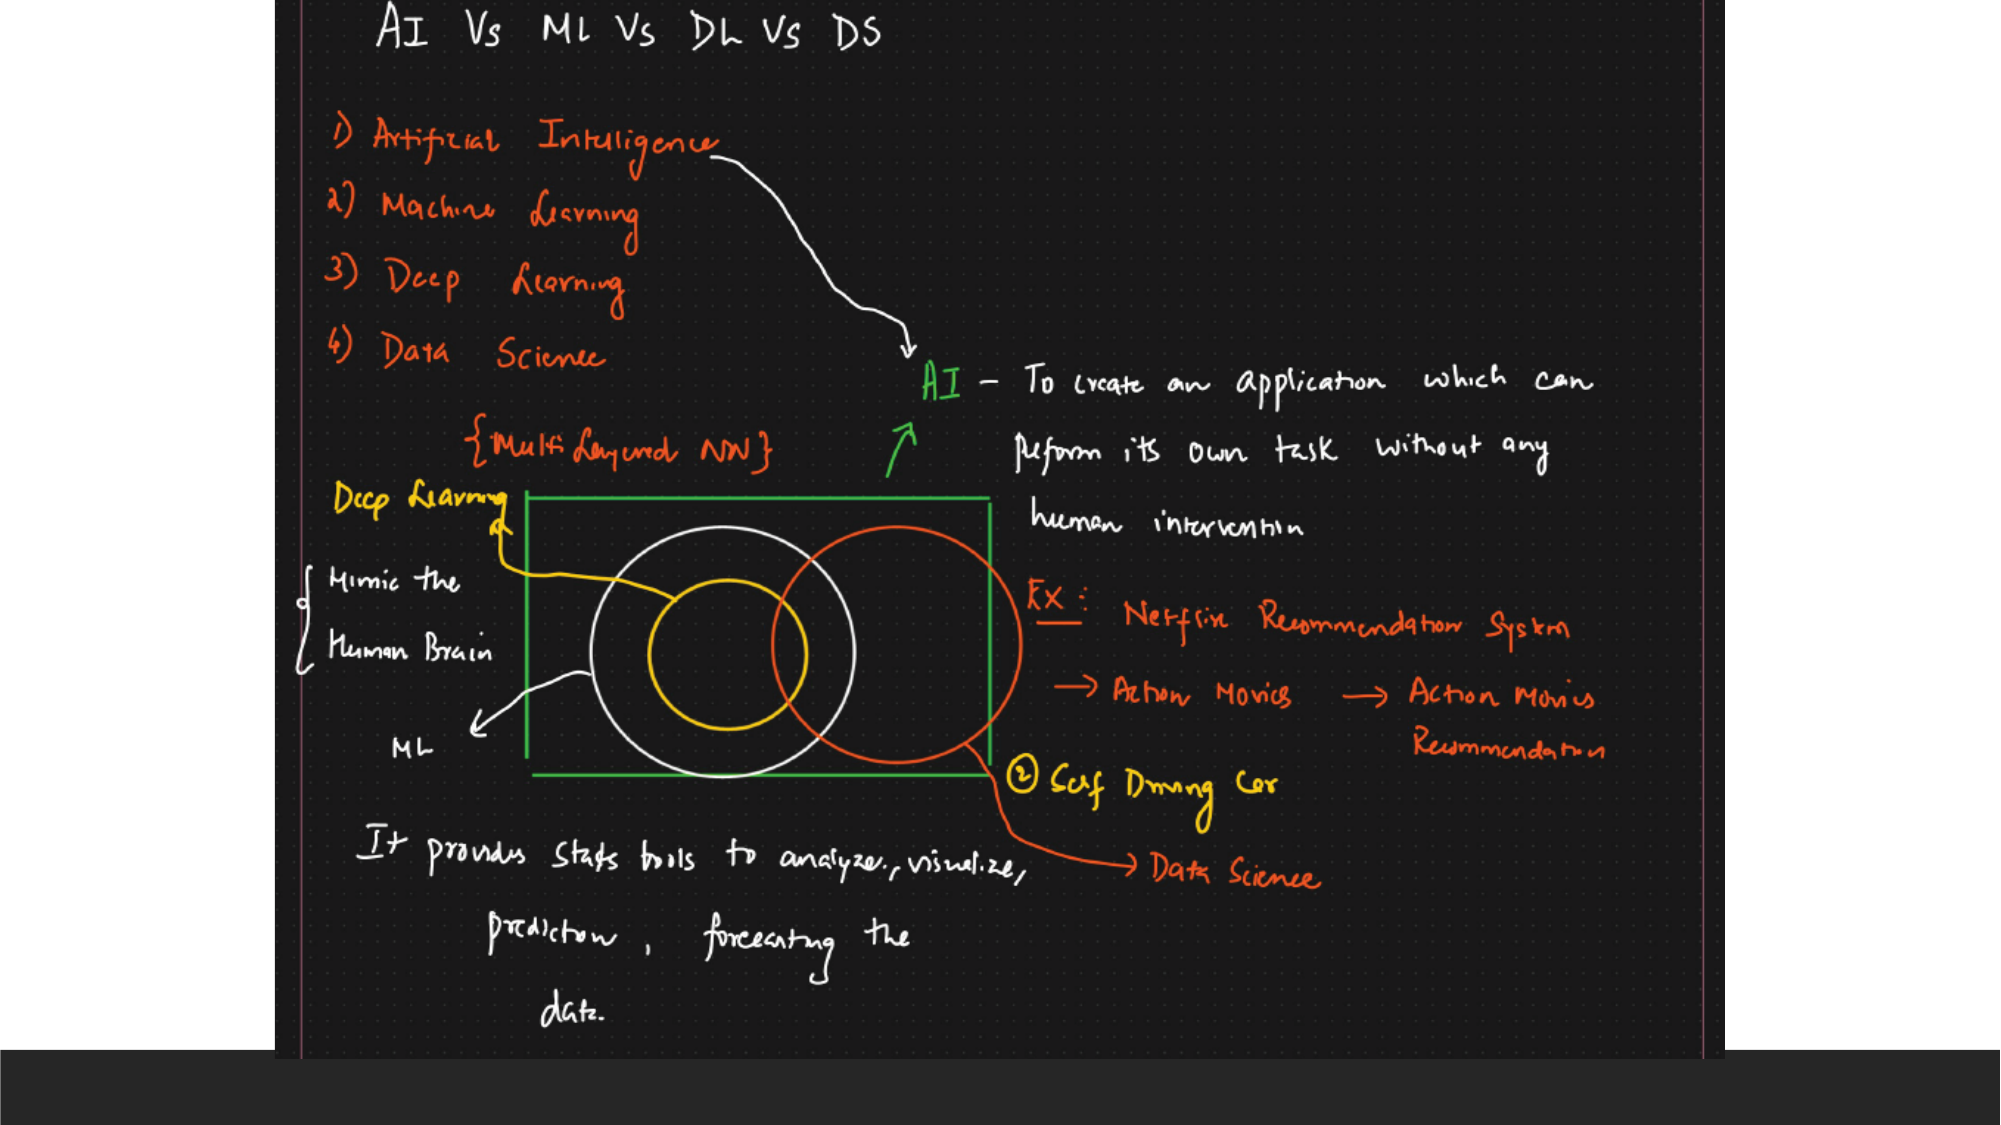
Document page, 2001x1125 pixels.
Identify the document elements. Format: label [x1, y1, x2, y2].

picture [274, 0, 1726, 1060]
